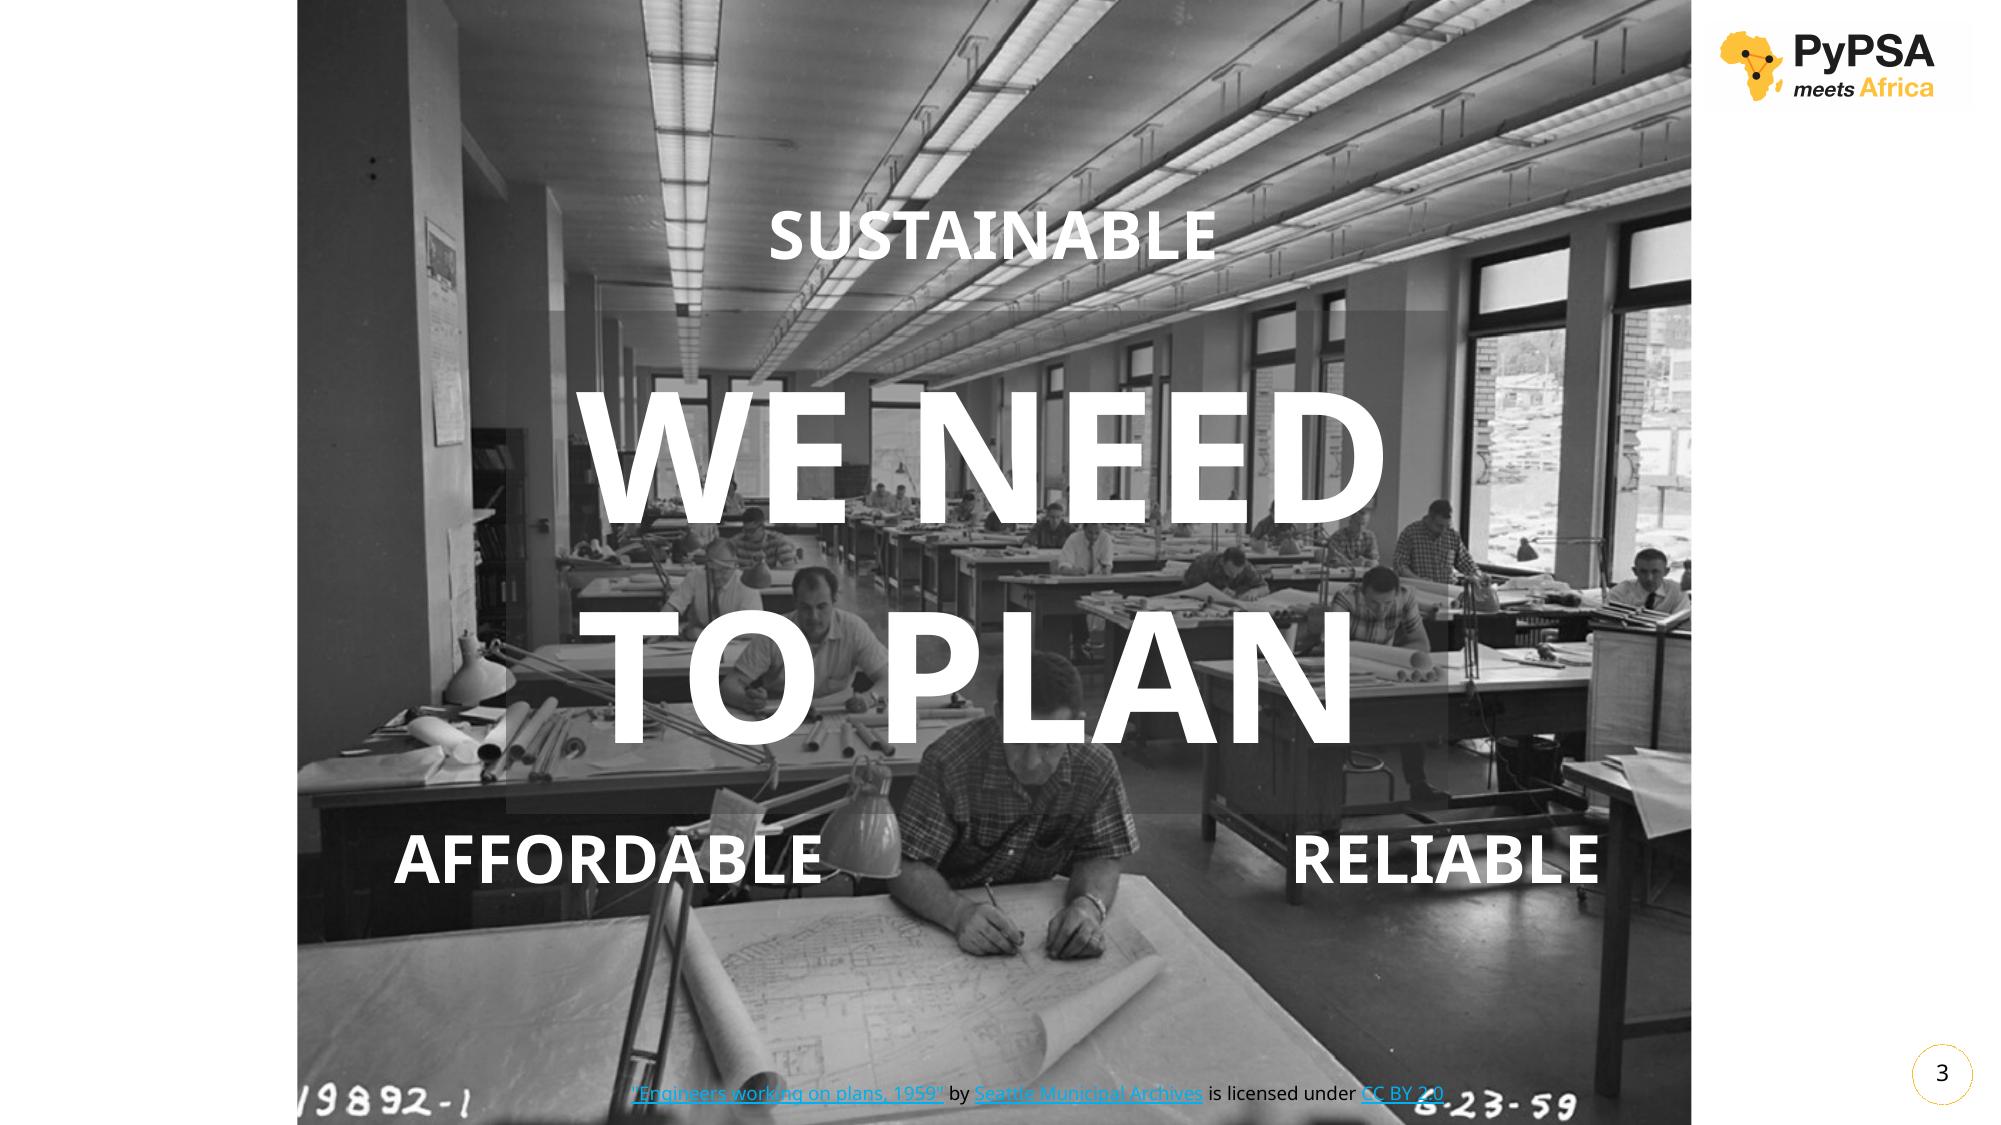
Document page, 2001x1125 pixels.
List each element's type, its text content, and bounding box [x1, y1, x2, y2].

slide_number 3 [1912, 1044, 1973, 1105]
picture [1706, 20, 1973, 111]
picture [297, 0, 1692, 1125]
